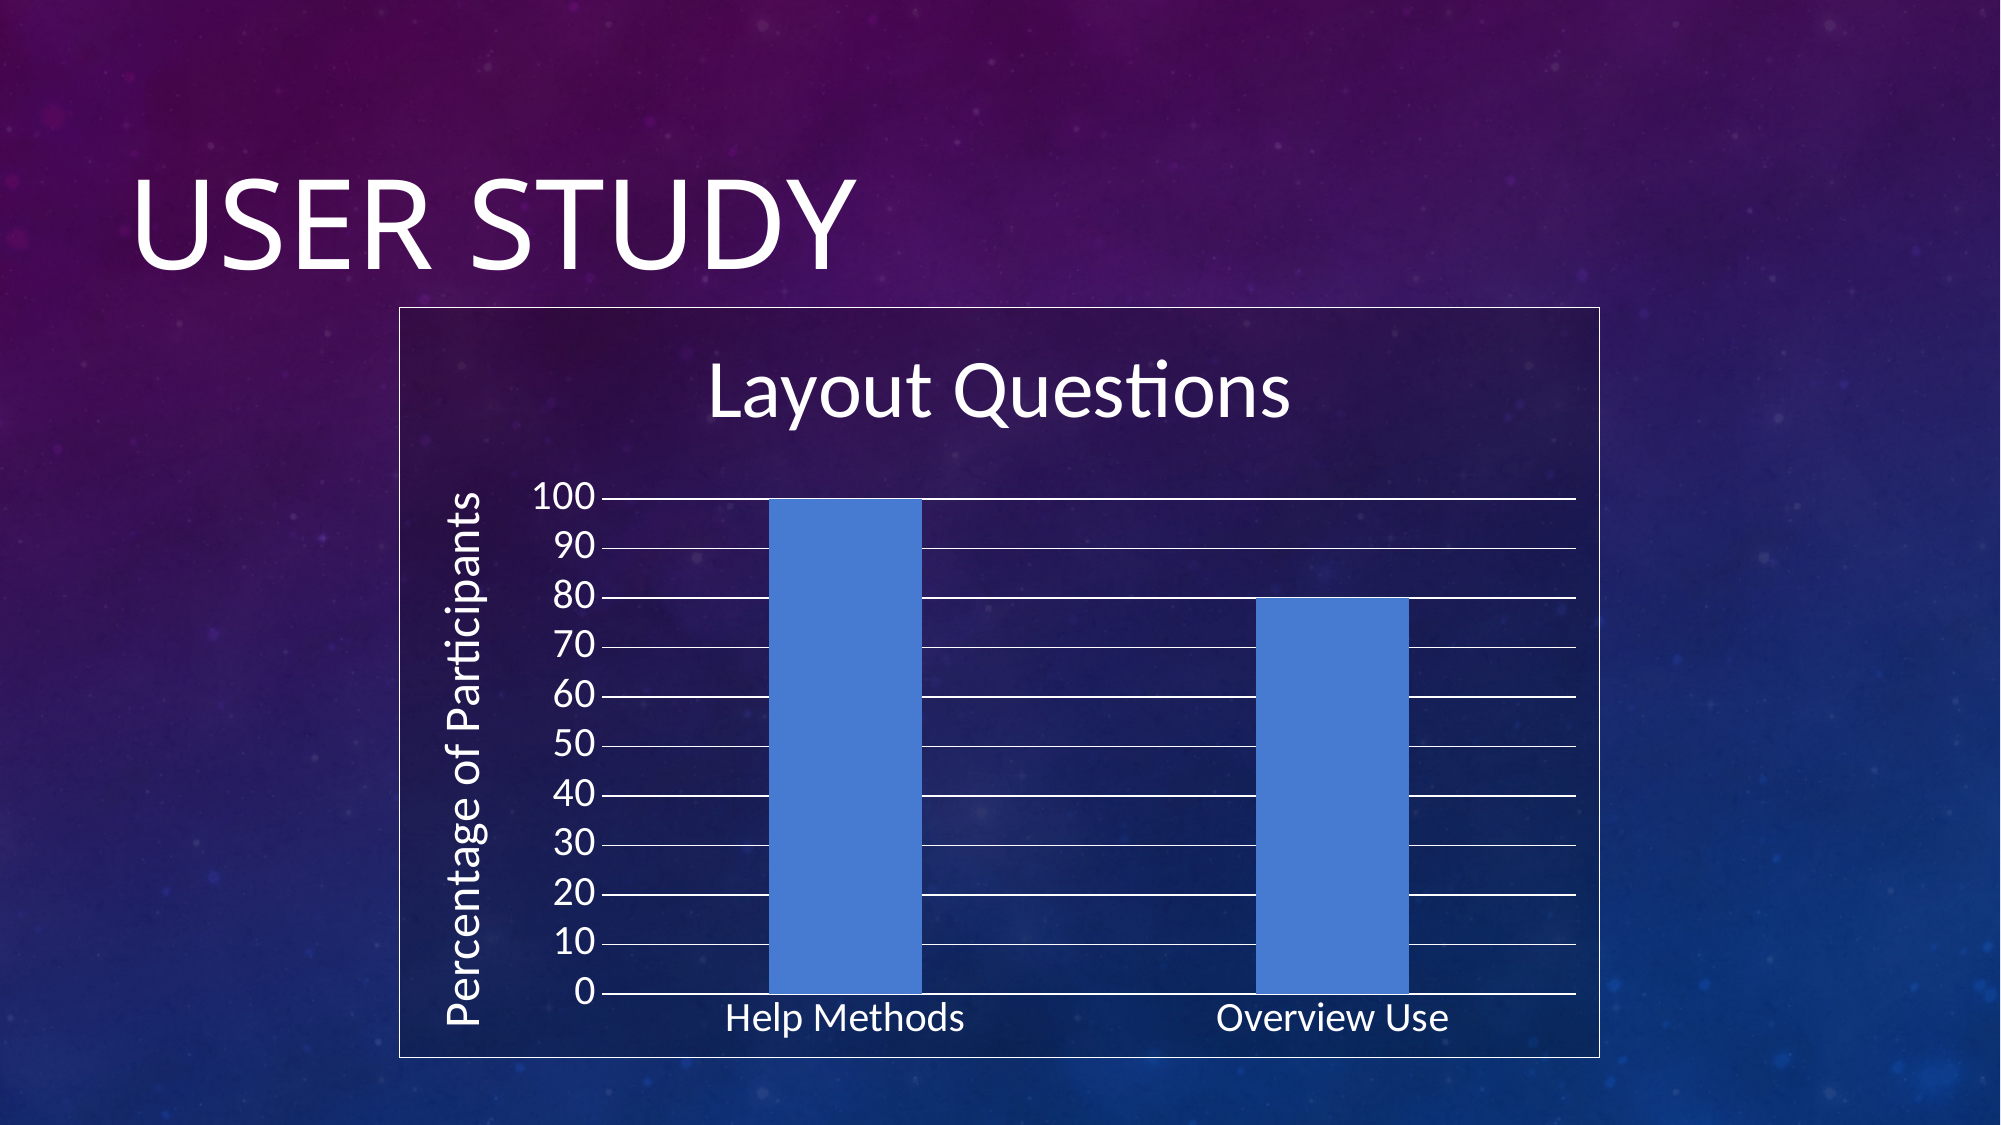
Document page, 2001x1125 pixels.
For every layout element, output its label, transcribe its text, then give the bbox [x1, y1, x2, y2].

title User study [112, 99, 1775, 339]
chart [399, 306, 1601, 1058]
picture [0, 0, 2001, 1125]
